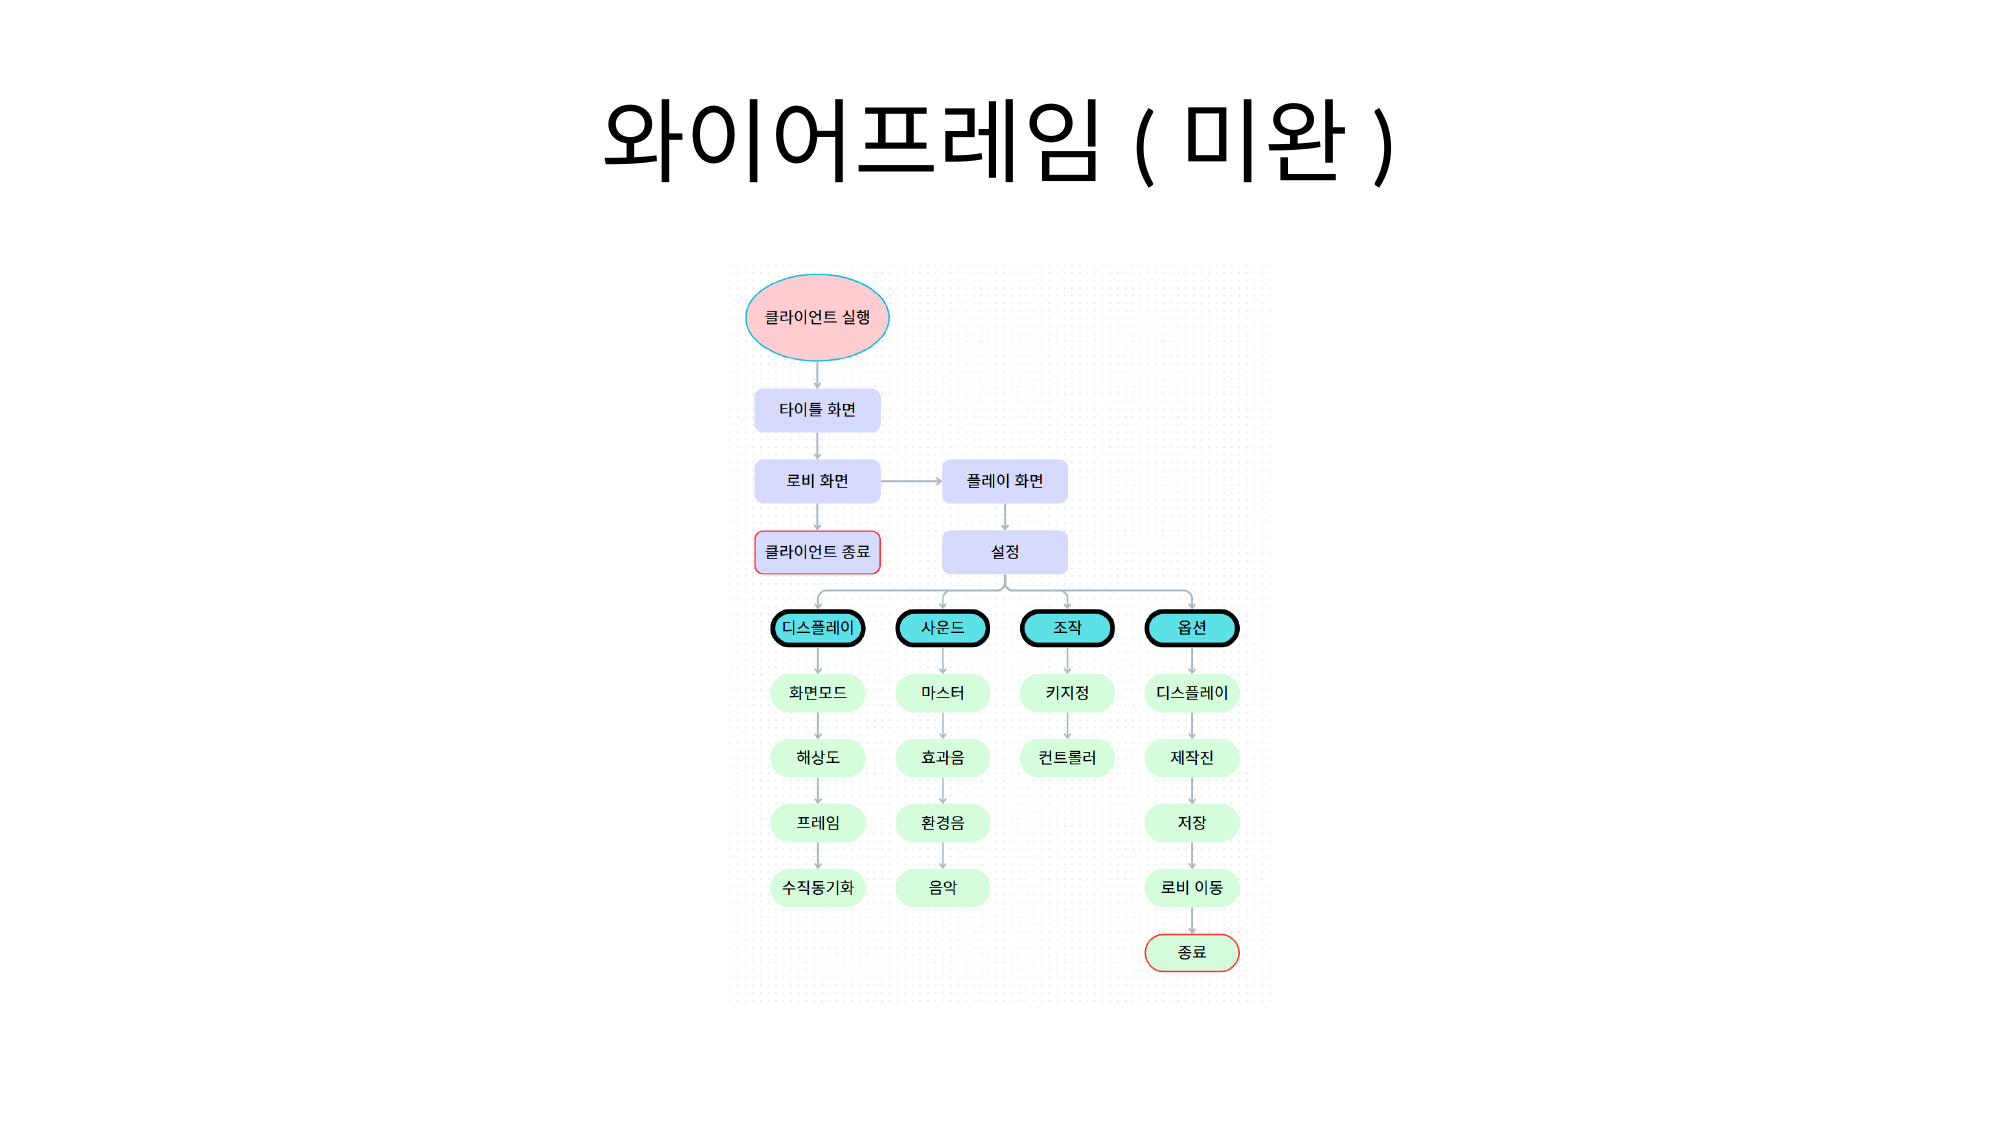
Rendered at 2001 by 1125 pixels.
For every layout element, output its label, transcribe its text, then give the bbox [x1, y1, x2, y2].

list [725, 261, 1275, 1006]
title 와이어프레임(미완) [99, 45, 1900, 233]
